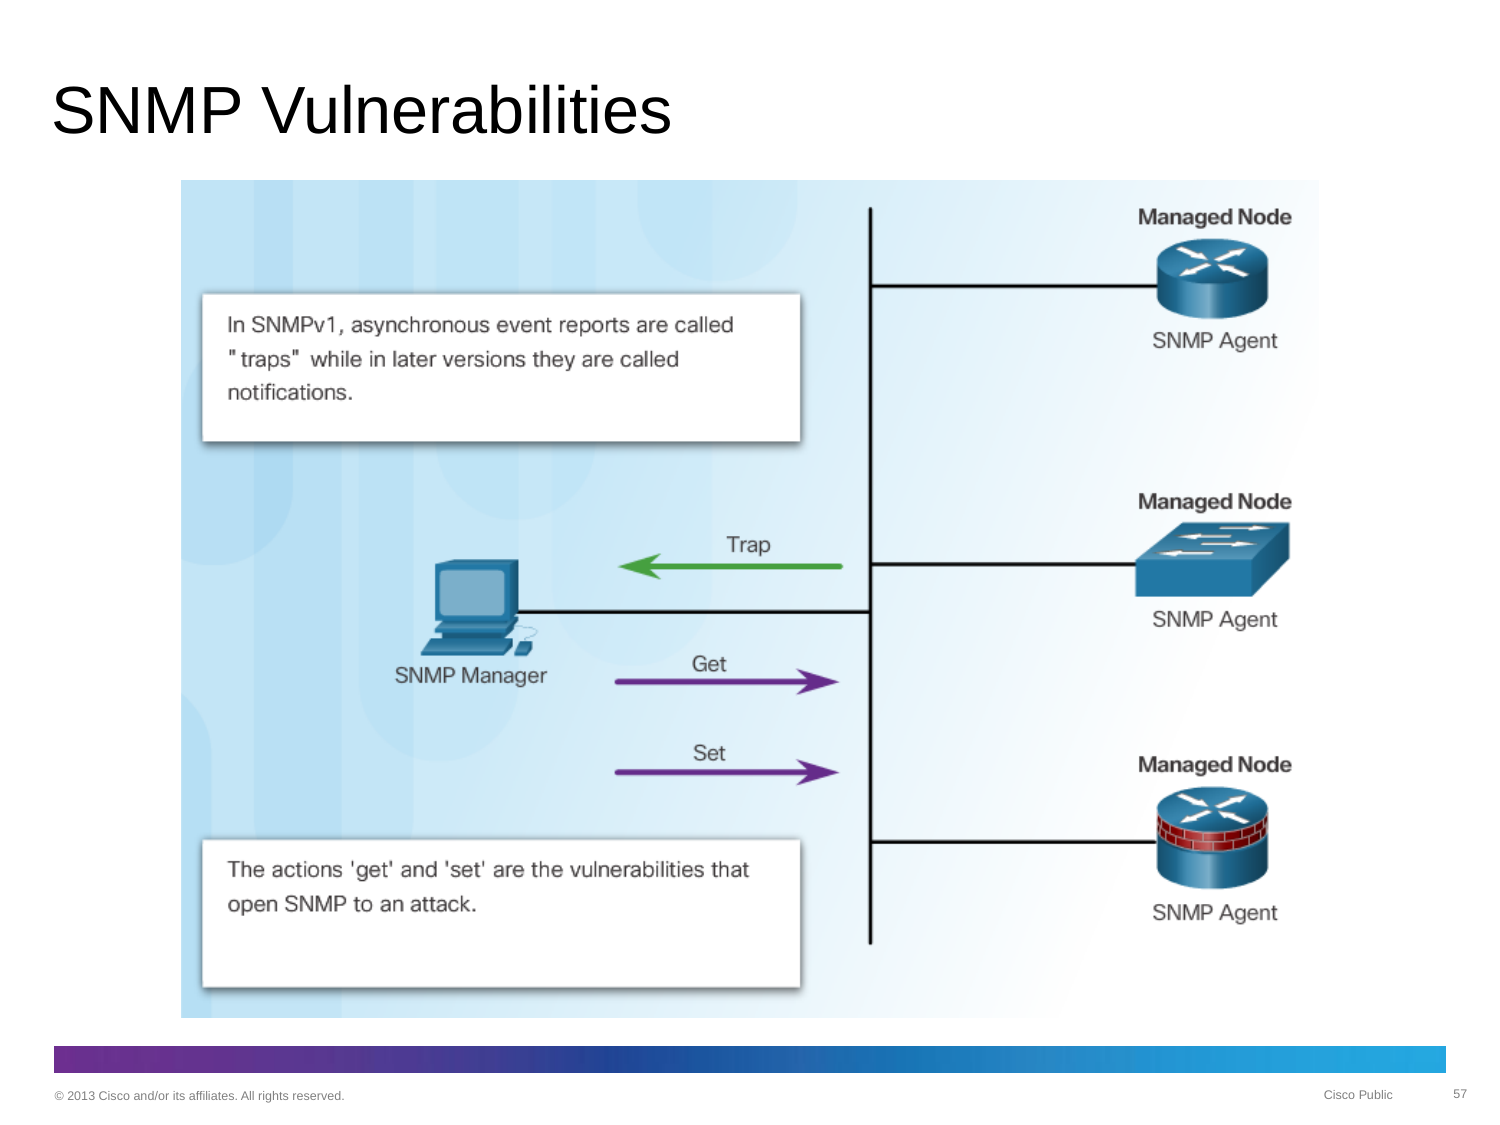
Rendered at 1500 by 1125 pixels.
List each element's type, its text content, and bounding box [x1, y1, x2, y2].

picture [54, 1046, 1446, 1073]
title SNMP Vulnerabilities [37, 17, 1489, 155]
picture [180, 180, 1319, 1019]
